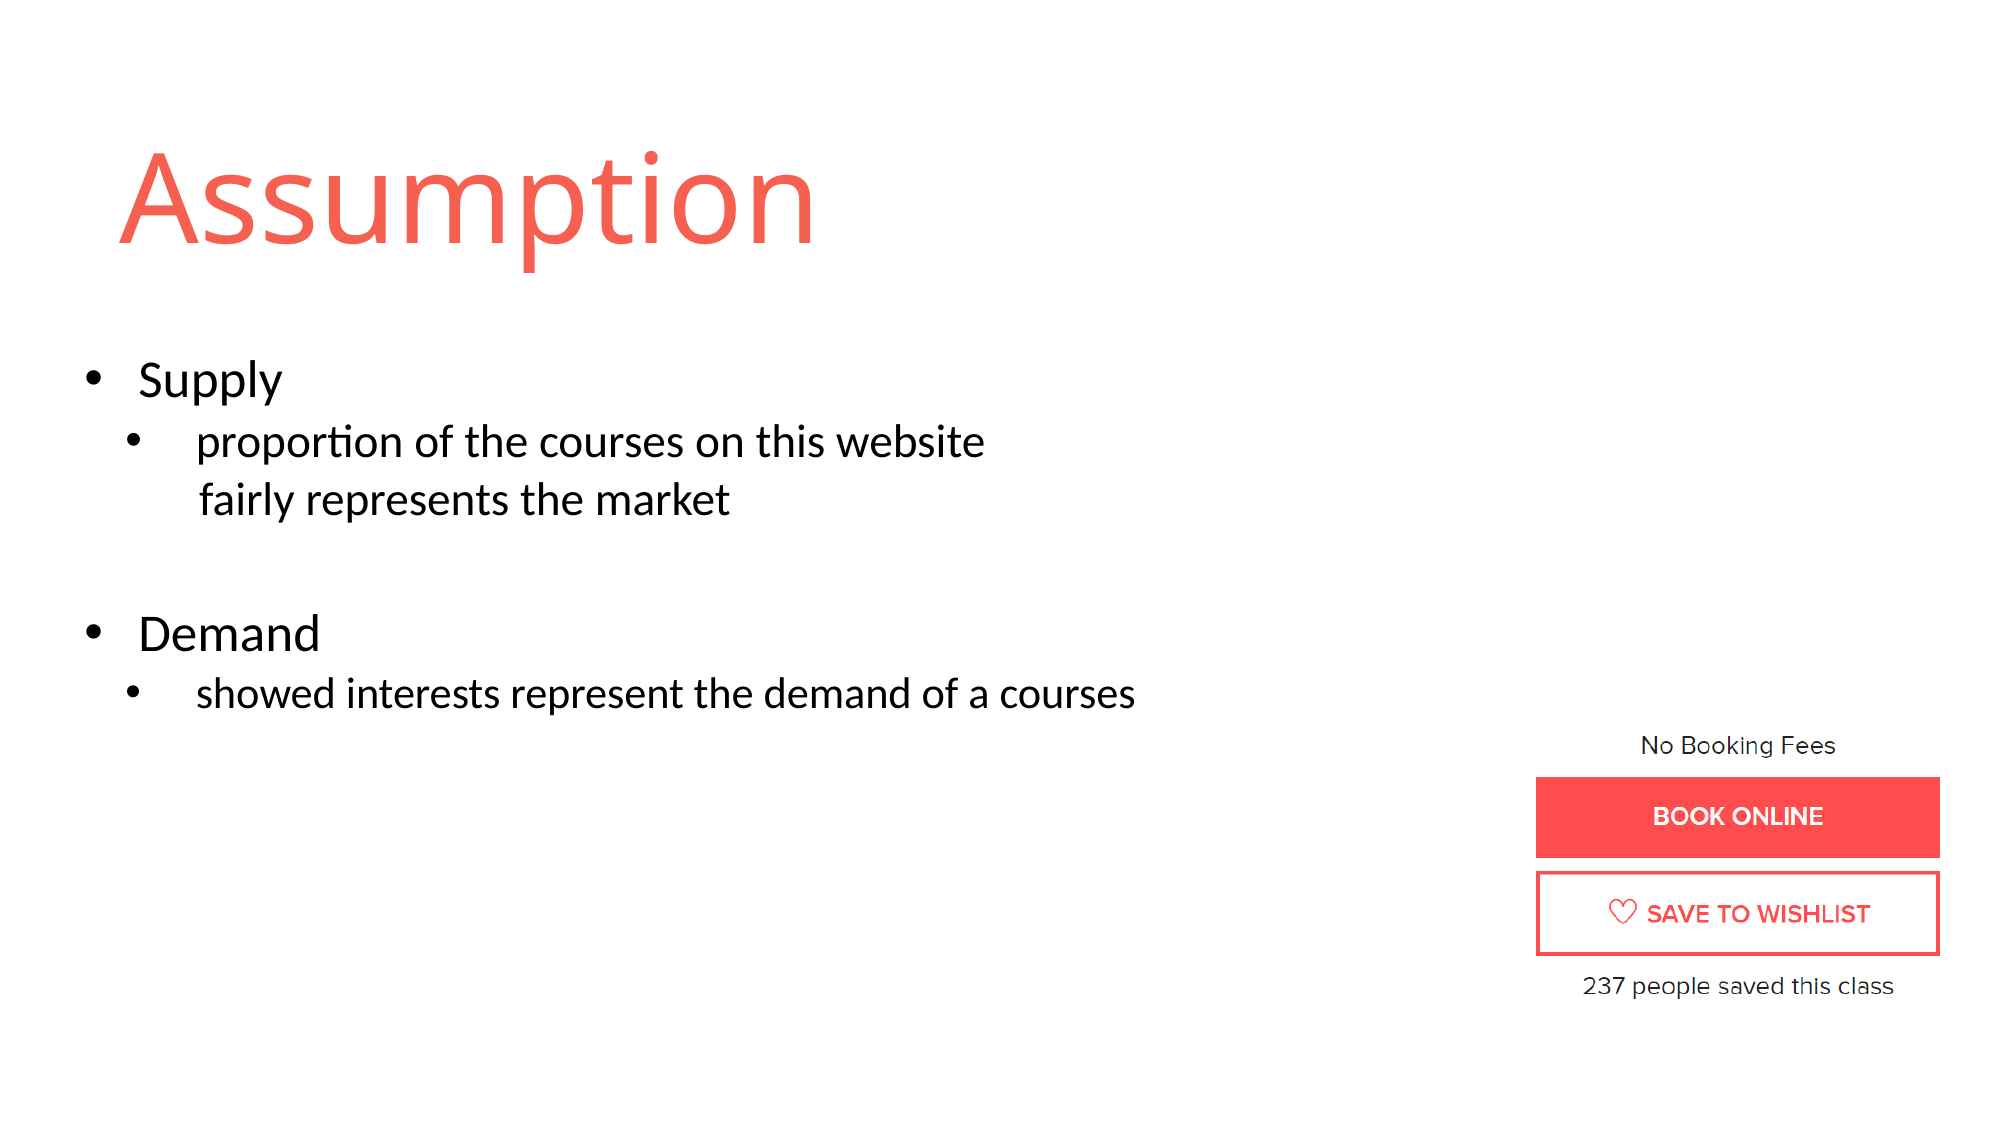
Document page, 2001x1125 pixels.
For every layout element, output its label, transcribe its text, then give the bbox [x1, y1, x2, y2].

list Supply proportion of the courses on this website fairly represents the market Demand showed interests represent the demand of a courses [36, 311, 2000, 835]
picture [1454, 685, 2000, 1053]
title Assumption [104, 94, 1830, 311]
